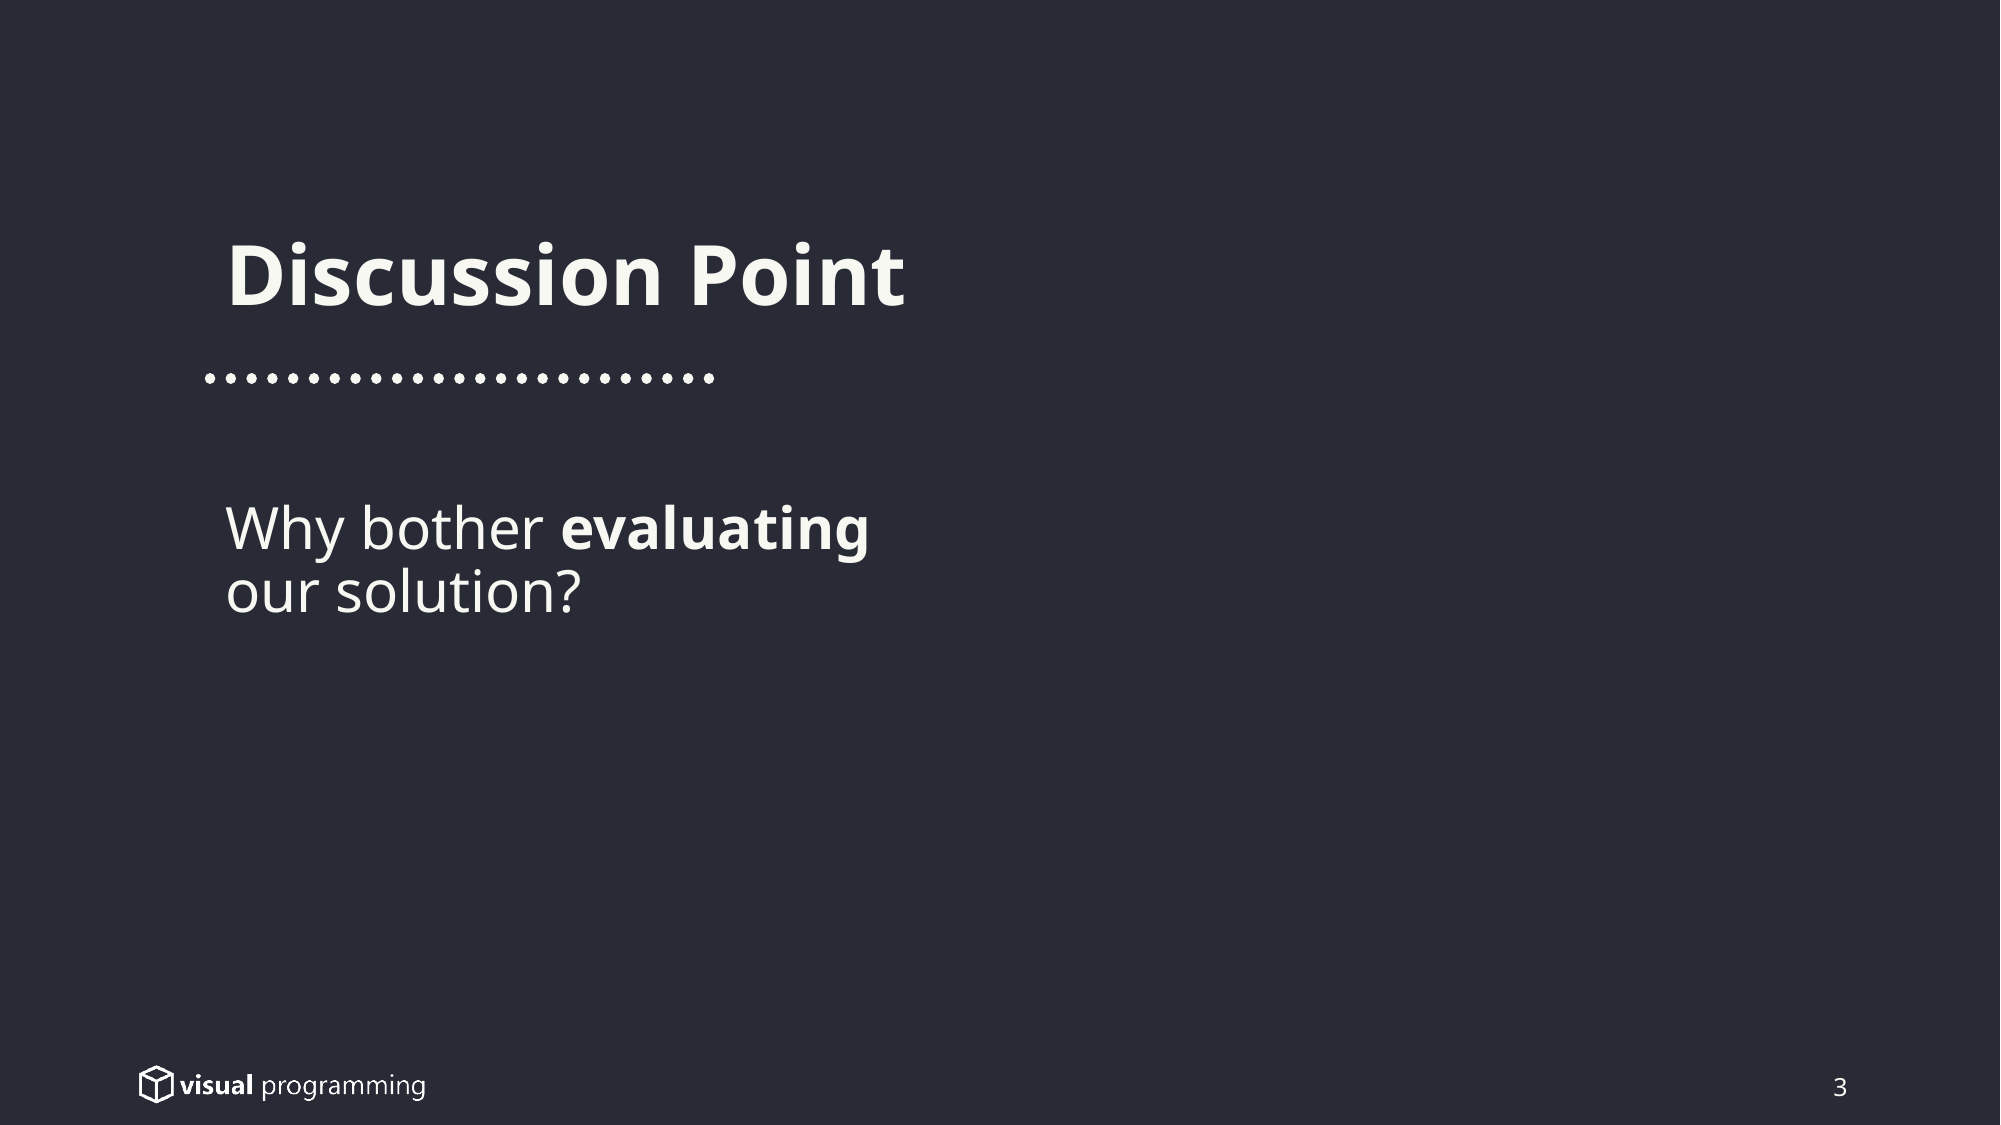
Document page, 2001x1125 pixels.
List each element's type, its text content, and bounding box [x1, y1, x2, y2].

list Discussion Point [210, 218, 1048, 339]
list Why bother evaluating our solution? [210, 449, 1158, 676]
picture [137, 1059, 443, 1117]
slide_number 3 [1751, 1058, 1863, 1119]
